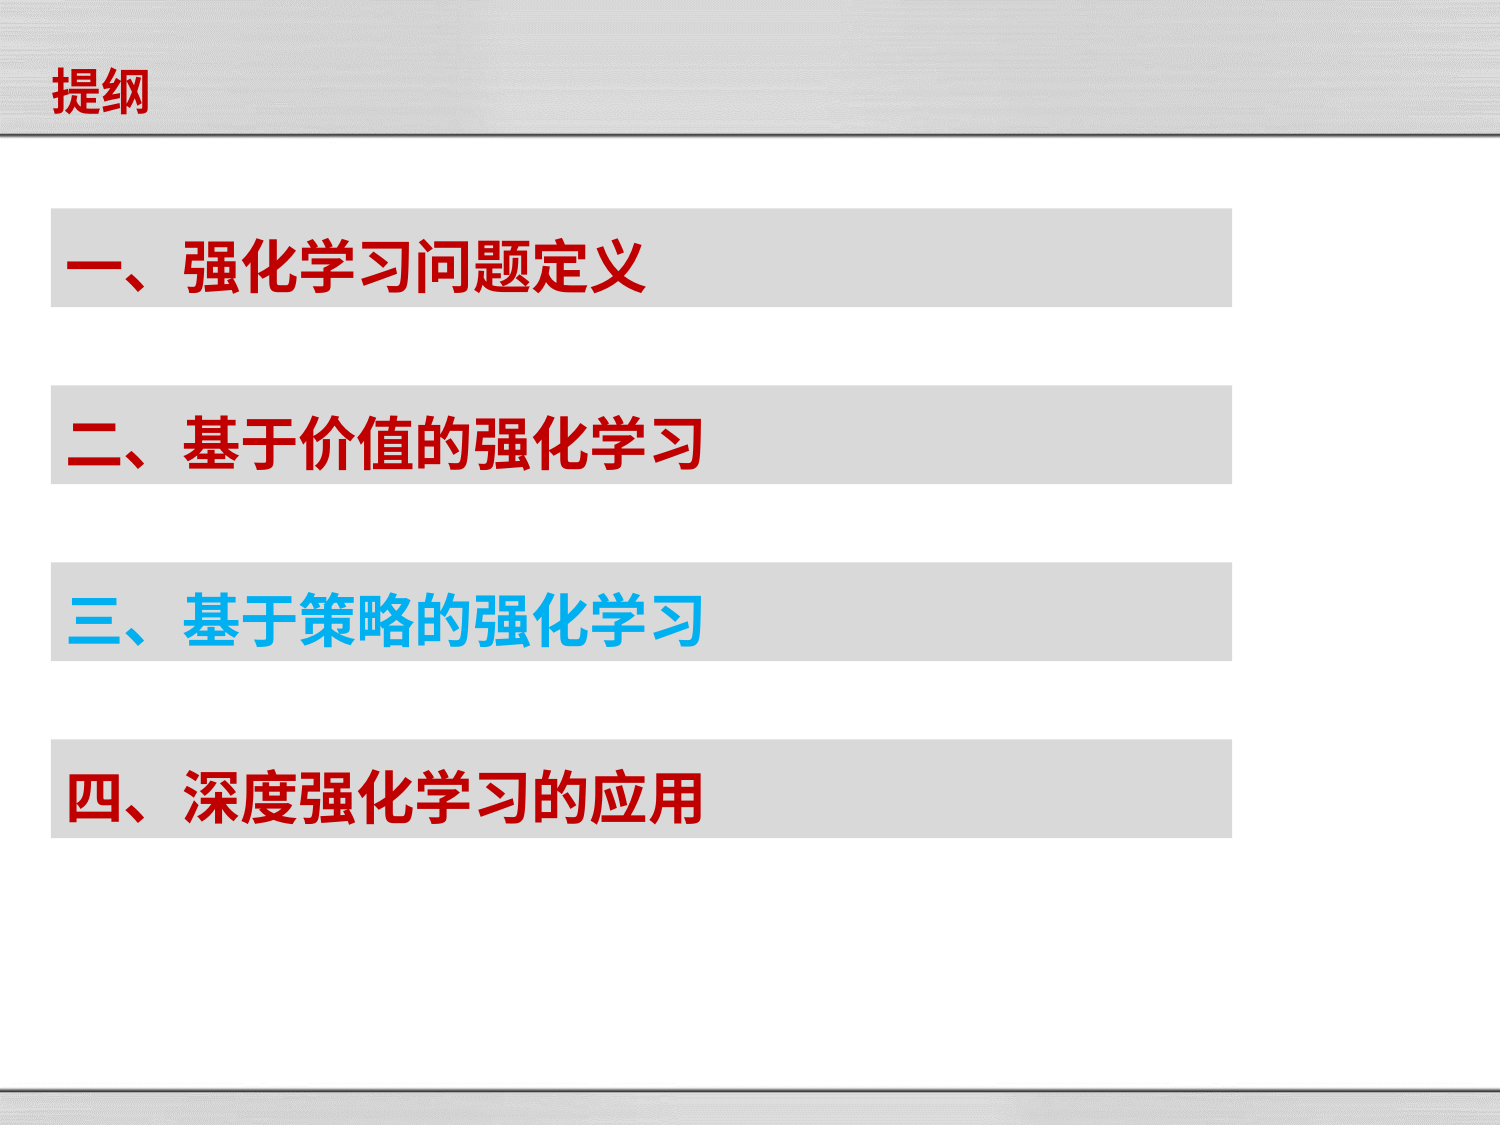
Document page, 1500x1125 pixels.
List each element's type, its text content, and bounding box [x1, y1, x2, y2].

picture [0, 0, 1500, 1125]
text_box 一、强化学习问题定义 [50, 208, 1233, 308]
text_box 三、基于策略的强化学习 [50, 562, 1233, 662]
text_box 二、基于价值的强化学习 [50, 385, 1233, 485]
text_box 四、深度强化学习的应用 [50, 739, 1233, 839]
text_box 提纲 [2, 16, 1115, 166]
